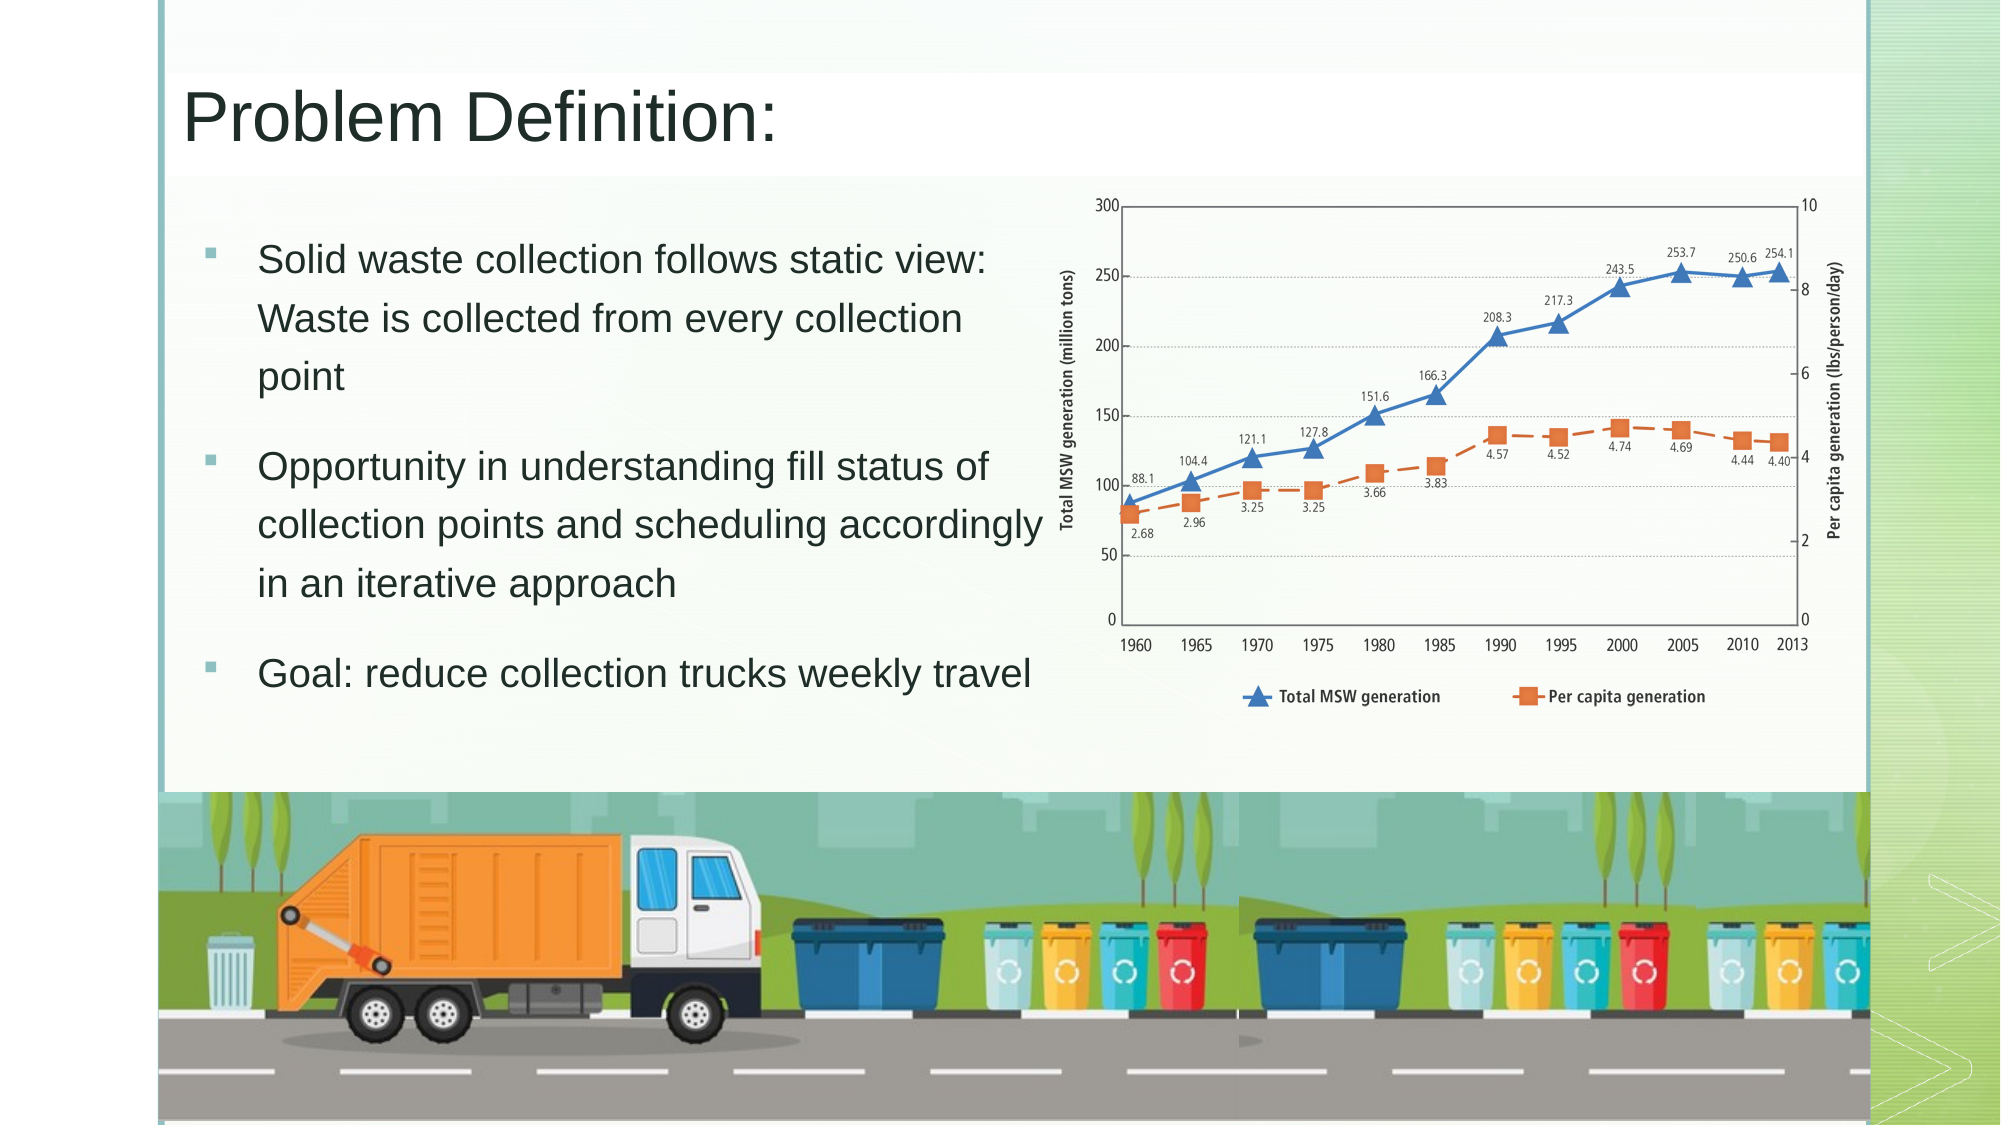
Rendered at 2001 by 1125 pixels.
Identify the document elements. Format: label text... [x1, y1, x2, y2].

picture [1046, 190, 1845, 710]
picture [158, 0, 2001, 1125]
list Solid waste collection follows static view: Waste is collected from every collection point Opportunity in understanding fill status of collection points and scheduling accordingly in an iterative approach Goal: reduce collection trucks weekly travel [187, 190, 1071, 729]
title Problem Definition: [167, 73, 1864, 177]
